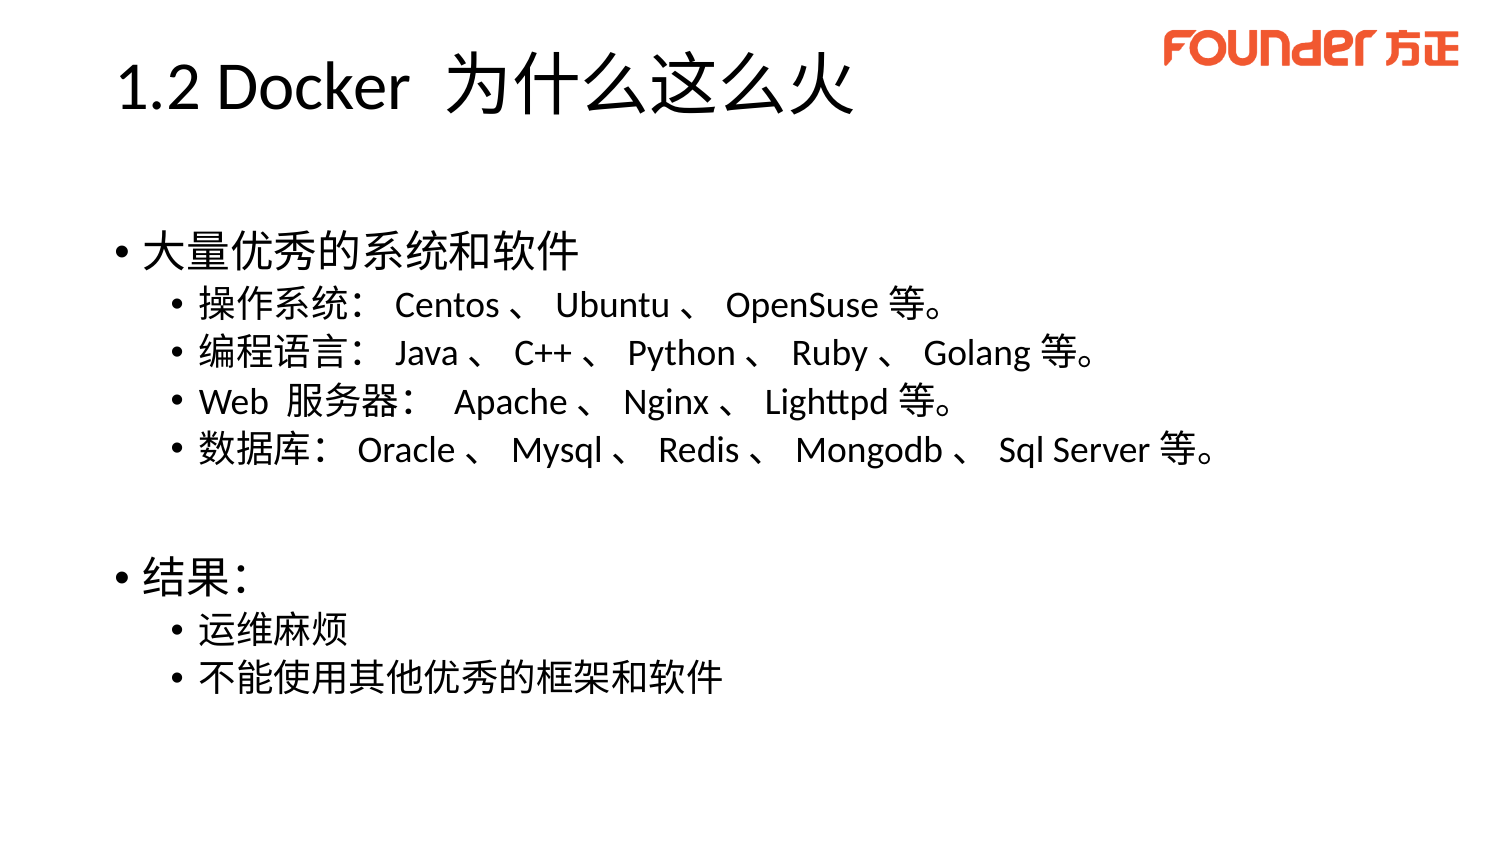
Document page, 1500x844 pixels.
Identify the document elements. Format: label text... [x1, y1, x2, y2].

title 1.2 Docker 为什么这么火 [103, 44, 1397, 208]
picture [1136, 0, 1485, 102]
list 大量优秀的系统和软件 操作系统：Centos、Ubuntu、OpenSuse等。 编程语言：Java、C++、Python、Ruby、Golang等。 Web 服务器： Apache、Nginx、Lighttpd等。 数据库：Oracle、Mysql、Redis、Mongodb、Sql Server等。 结果： 运维麻烦 不能使用其他优秀的框架和软件 [103, 224, 1397, 760]
